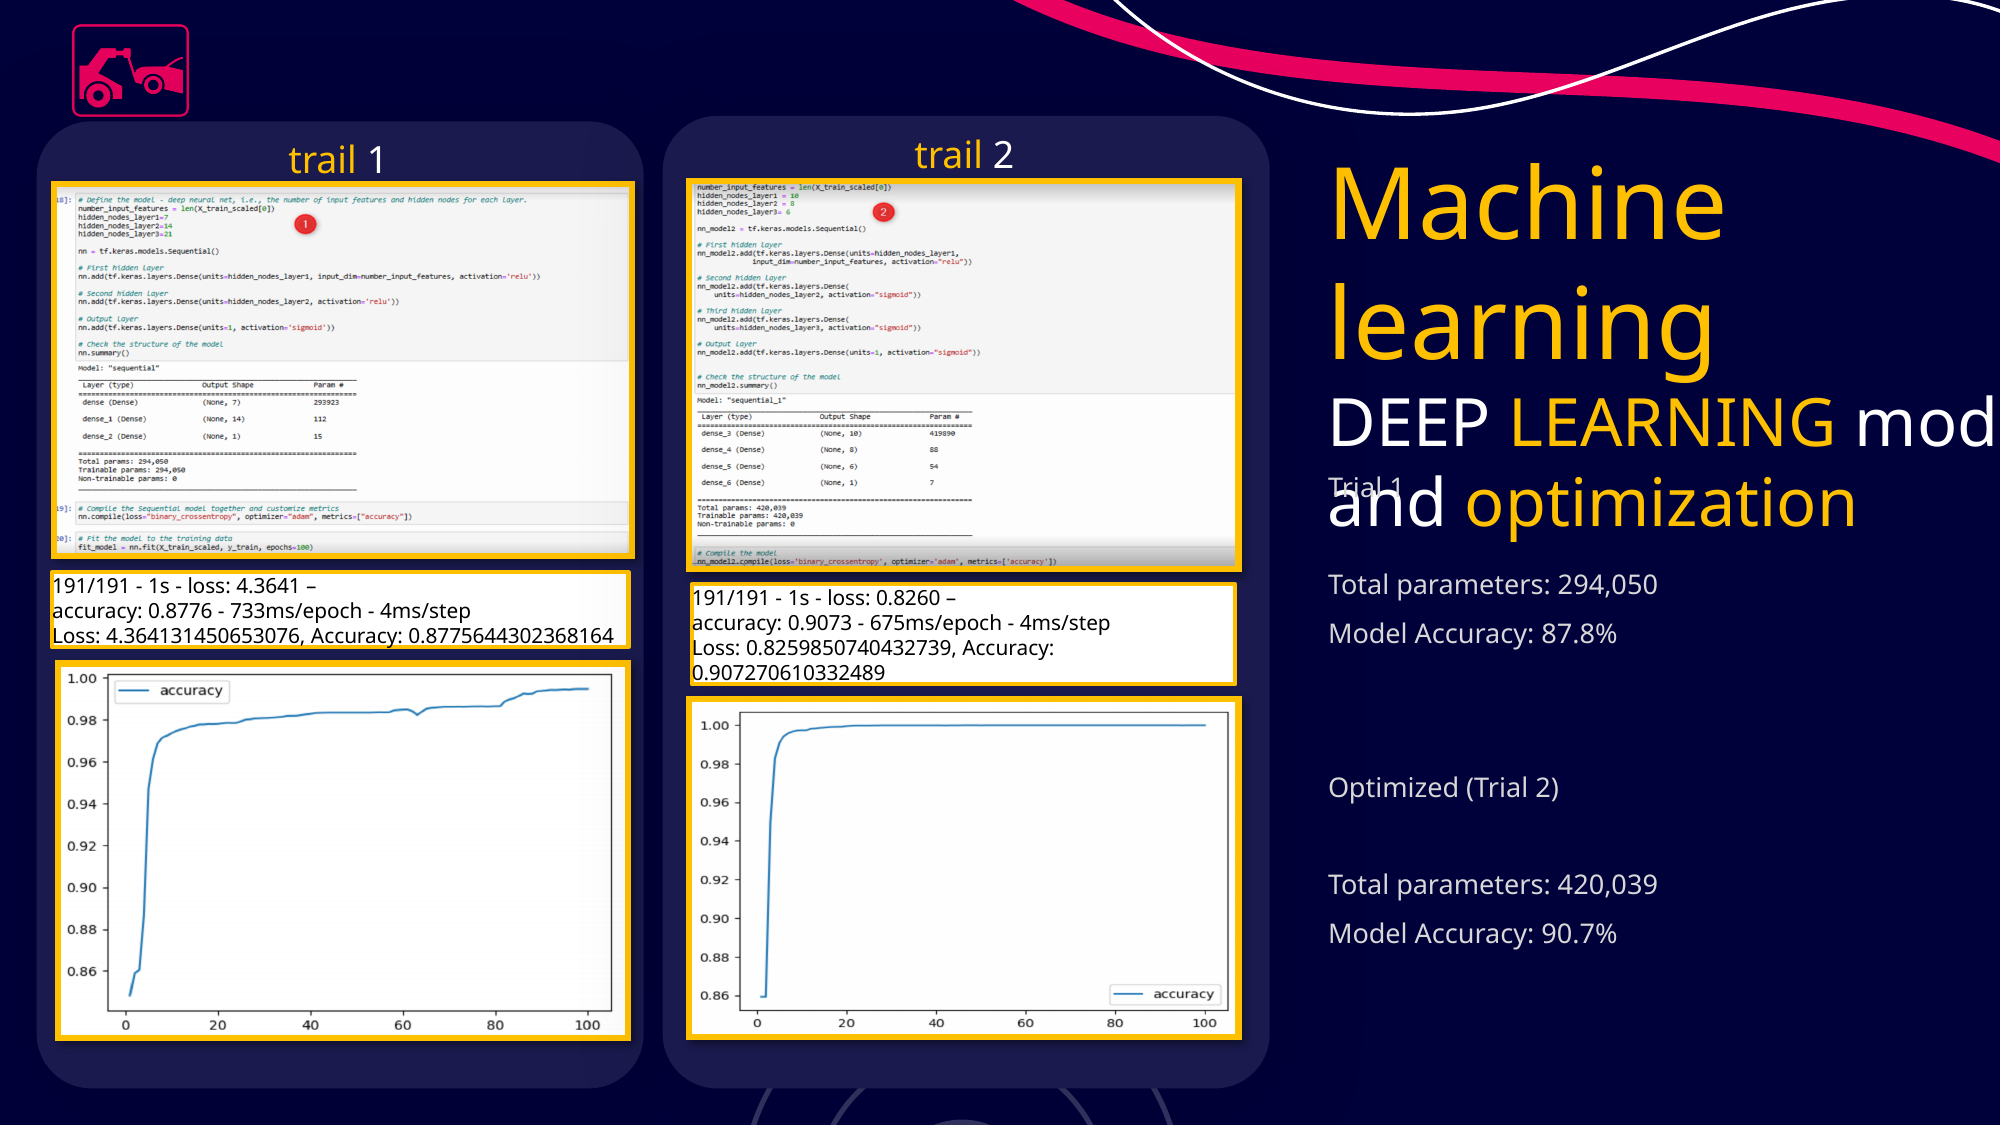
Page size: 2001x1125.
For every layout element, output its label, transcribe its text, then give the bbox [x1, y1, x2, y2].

text_box [36, 121, 642, 1089]
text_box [769, 0, 2000, 550]
text_box 191/191 - 1s - loss: 4.3641 – accuracy: 0.8776 - 733ms/epoch - 4ms/step Loss: 4.364131450653076, Accuracy: 0.8775644302368164 [50, 570, 631, 649]
picture [691, 702, 1236, 1035]
text_box trail 1 [273, 128, 413, 179]
text_box Optimized (Trial 2) Total parameters: 420,039 Model Accuracy: 90.7% [1313, 746, 1753, 1054]
picture [72, 23, 189, 118]
text_box Trial 1 Total parameters: 294,050 Model Accuracy: 87.8% [1313, 559, 1753, 657]
picture [60, 666, 626, 1036]
picture [691, 183, 1236, 567]
text_box [662, 115, 1270, 1089]
text_box 191/191 - 1s - loss: 0.8260 – accuracy: 0.9073 - 675ms/epoch - 4ms/step Loss: 0.8259850740432739, Accuracy: 0.907270610332489 [690, 582, 1237, 686]
picture [57, 186, 629, 554]
